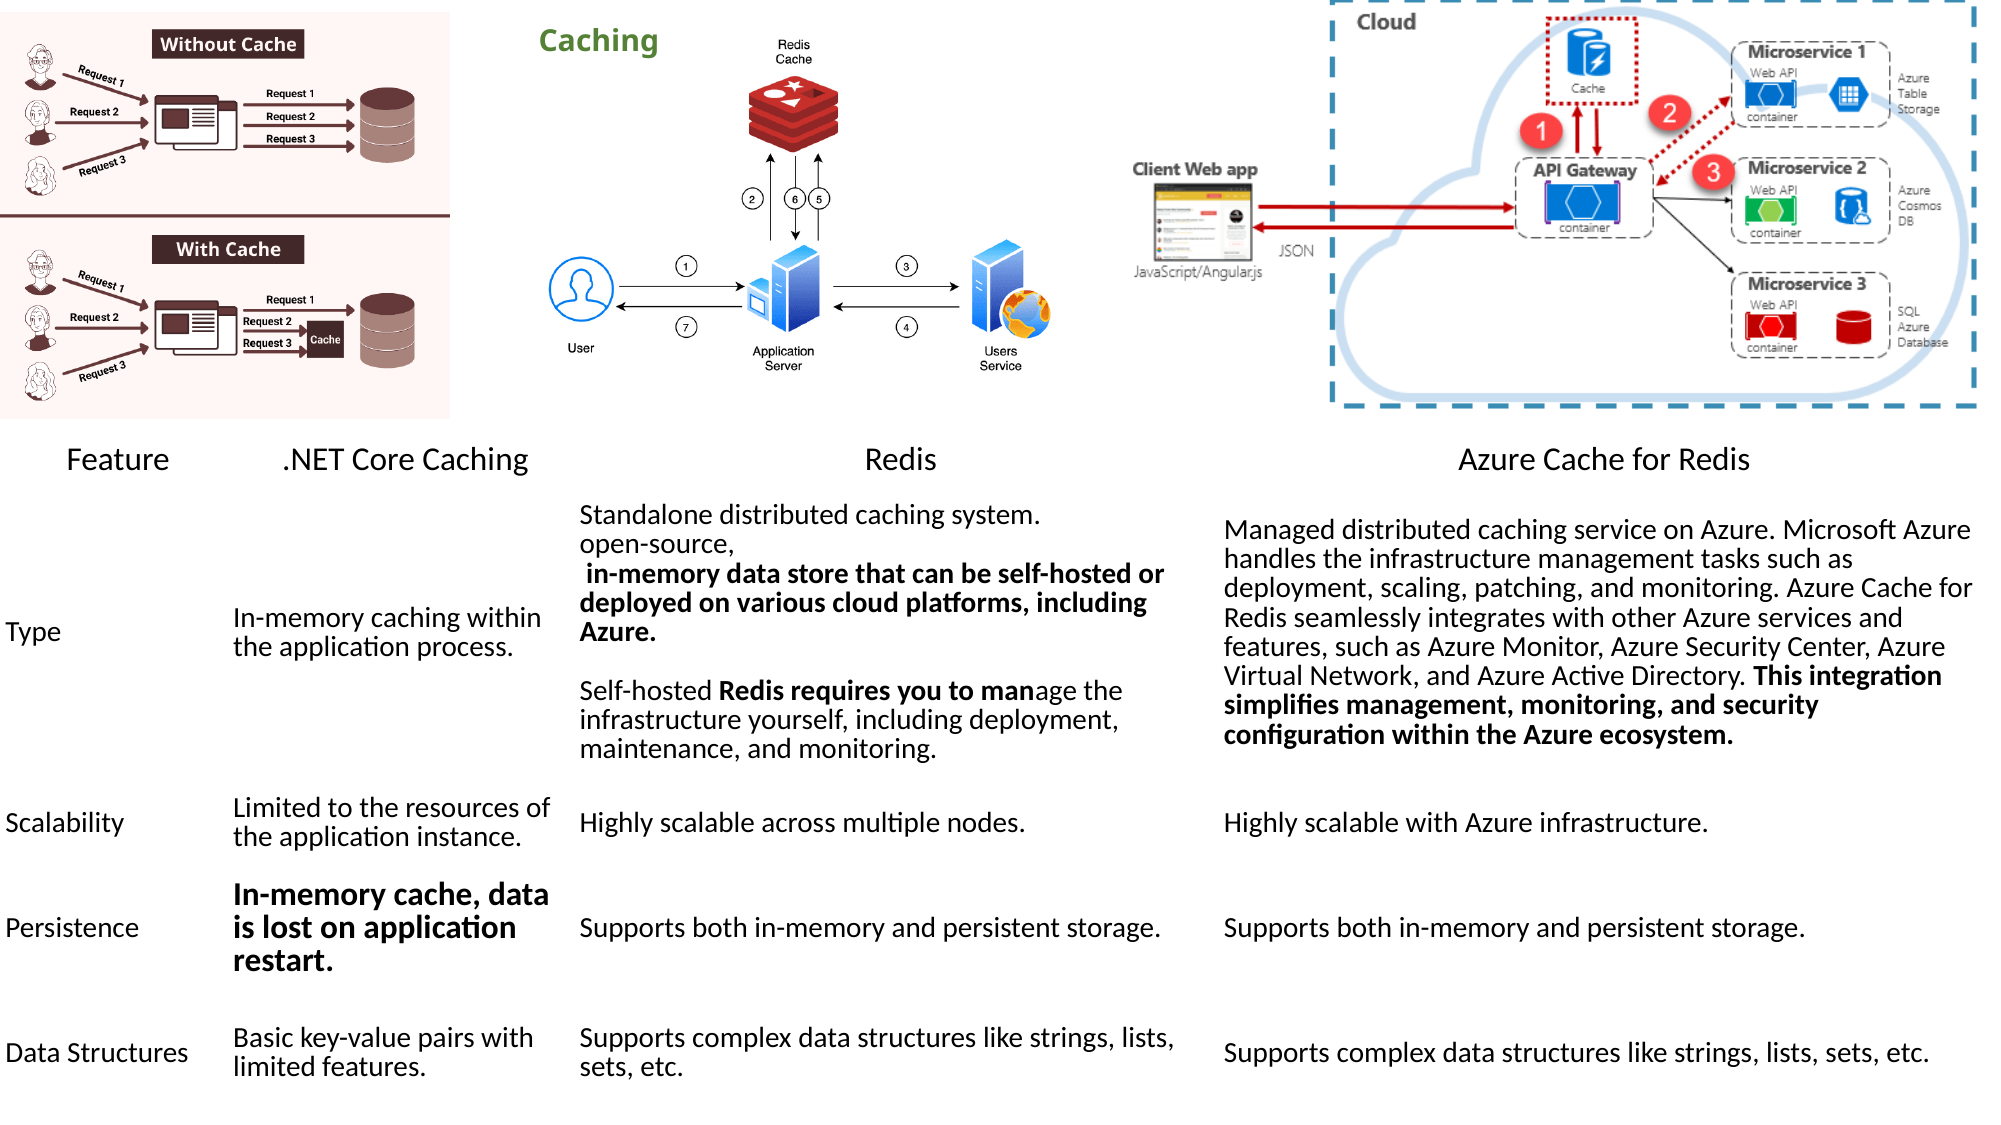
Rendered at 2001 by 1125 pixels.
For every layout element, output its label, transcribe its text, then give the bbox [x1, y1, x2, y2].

table_header Redis [579, 440, 1223, 483]
table_header Azure Cache for Redis [1223, 440, 1986, 483]
table_cell Persistence [4, 865, 232, 994]
table_cell Standalone distributed caching system. open-source, in-memory data store that can be self-hosted or deployed on various cloud platforms, including Azure. Self-hosted Redis requires you to manage the infrastructure yourself, including deployment, maintenance, and monitoring. [579, 483, 1223, 784]
table_cell Basic key-value pairs with limited features. [232, 994, 579, 1114]
table_cell In-memory caching within the application process. [232, 483, 579, 784]
table_cell Data Structures [4, 994, 232, 1114]
table_header .NET Core Caching [232, 440, 579, 483]
table_cell Highly scalable with Azure infrastructure. [1223, 784, 1986, 865]
picture [548, 37, 1054, 373]
table_cell In-memory cache, data is lost on application restart. [232, 865, 579, 994]
table_cell Supports both in-memory and persistent storage. [1223, 865, 1986, 994]
table_cell Managed distributed caching service on Azure. Microsoft Azure handles the infrastructure management tasks such as deployment, scaling, patching, and monitoring. Azure Cache for Redis seamlessly integrates with other Azure services and features, such as Azure Monitor, Azure Security Center, Azure Virtual Network, and Azure Active Directory. This integration simplifies management, monitoring, and security configuration within the Azure ecosystem. [1223, 483, 1986, 784]
picture [0, 12, 450, 419]
picture [1123, 0, 1987, 419]
table_cell Supports complex data structures like strings, lists, sets, etc. [1223, 994, 1986, 1114]
table_cell Type [4, 483, 232, 784]
table_cell Highly scalable across multiple nodes. [579, 784, 1223, 865]
table_cell Limited to the resources of the application instance. [232, 784, 579, 865]
title Caching [450, 13, 897, 69]
table_cell Supports complex data structures like strings, lists, sets, etc. [579, 994, 1223, 1114]
table_cell Supports both in-memory and persistent storage. [579, 865, 1223, 994]
table_header Feature [4, 440, 232, 483]
table_cell Scalability [4, 784, 232, 865]
